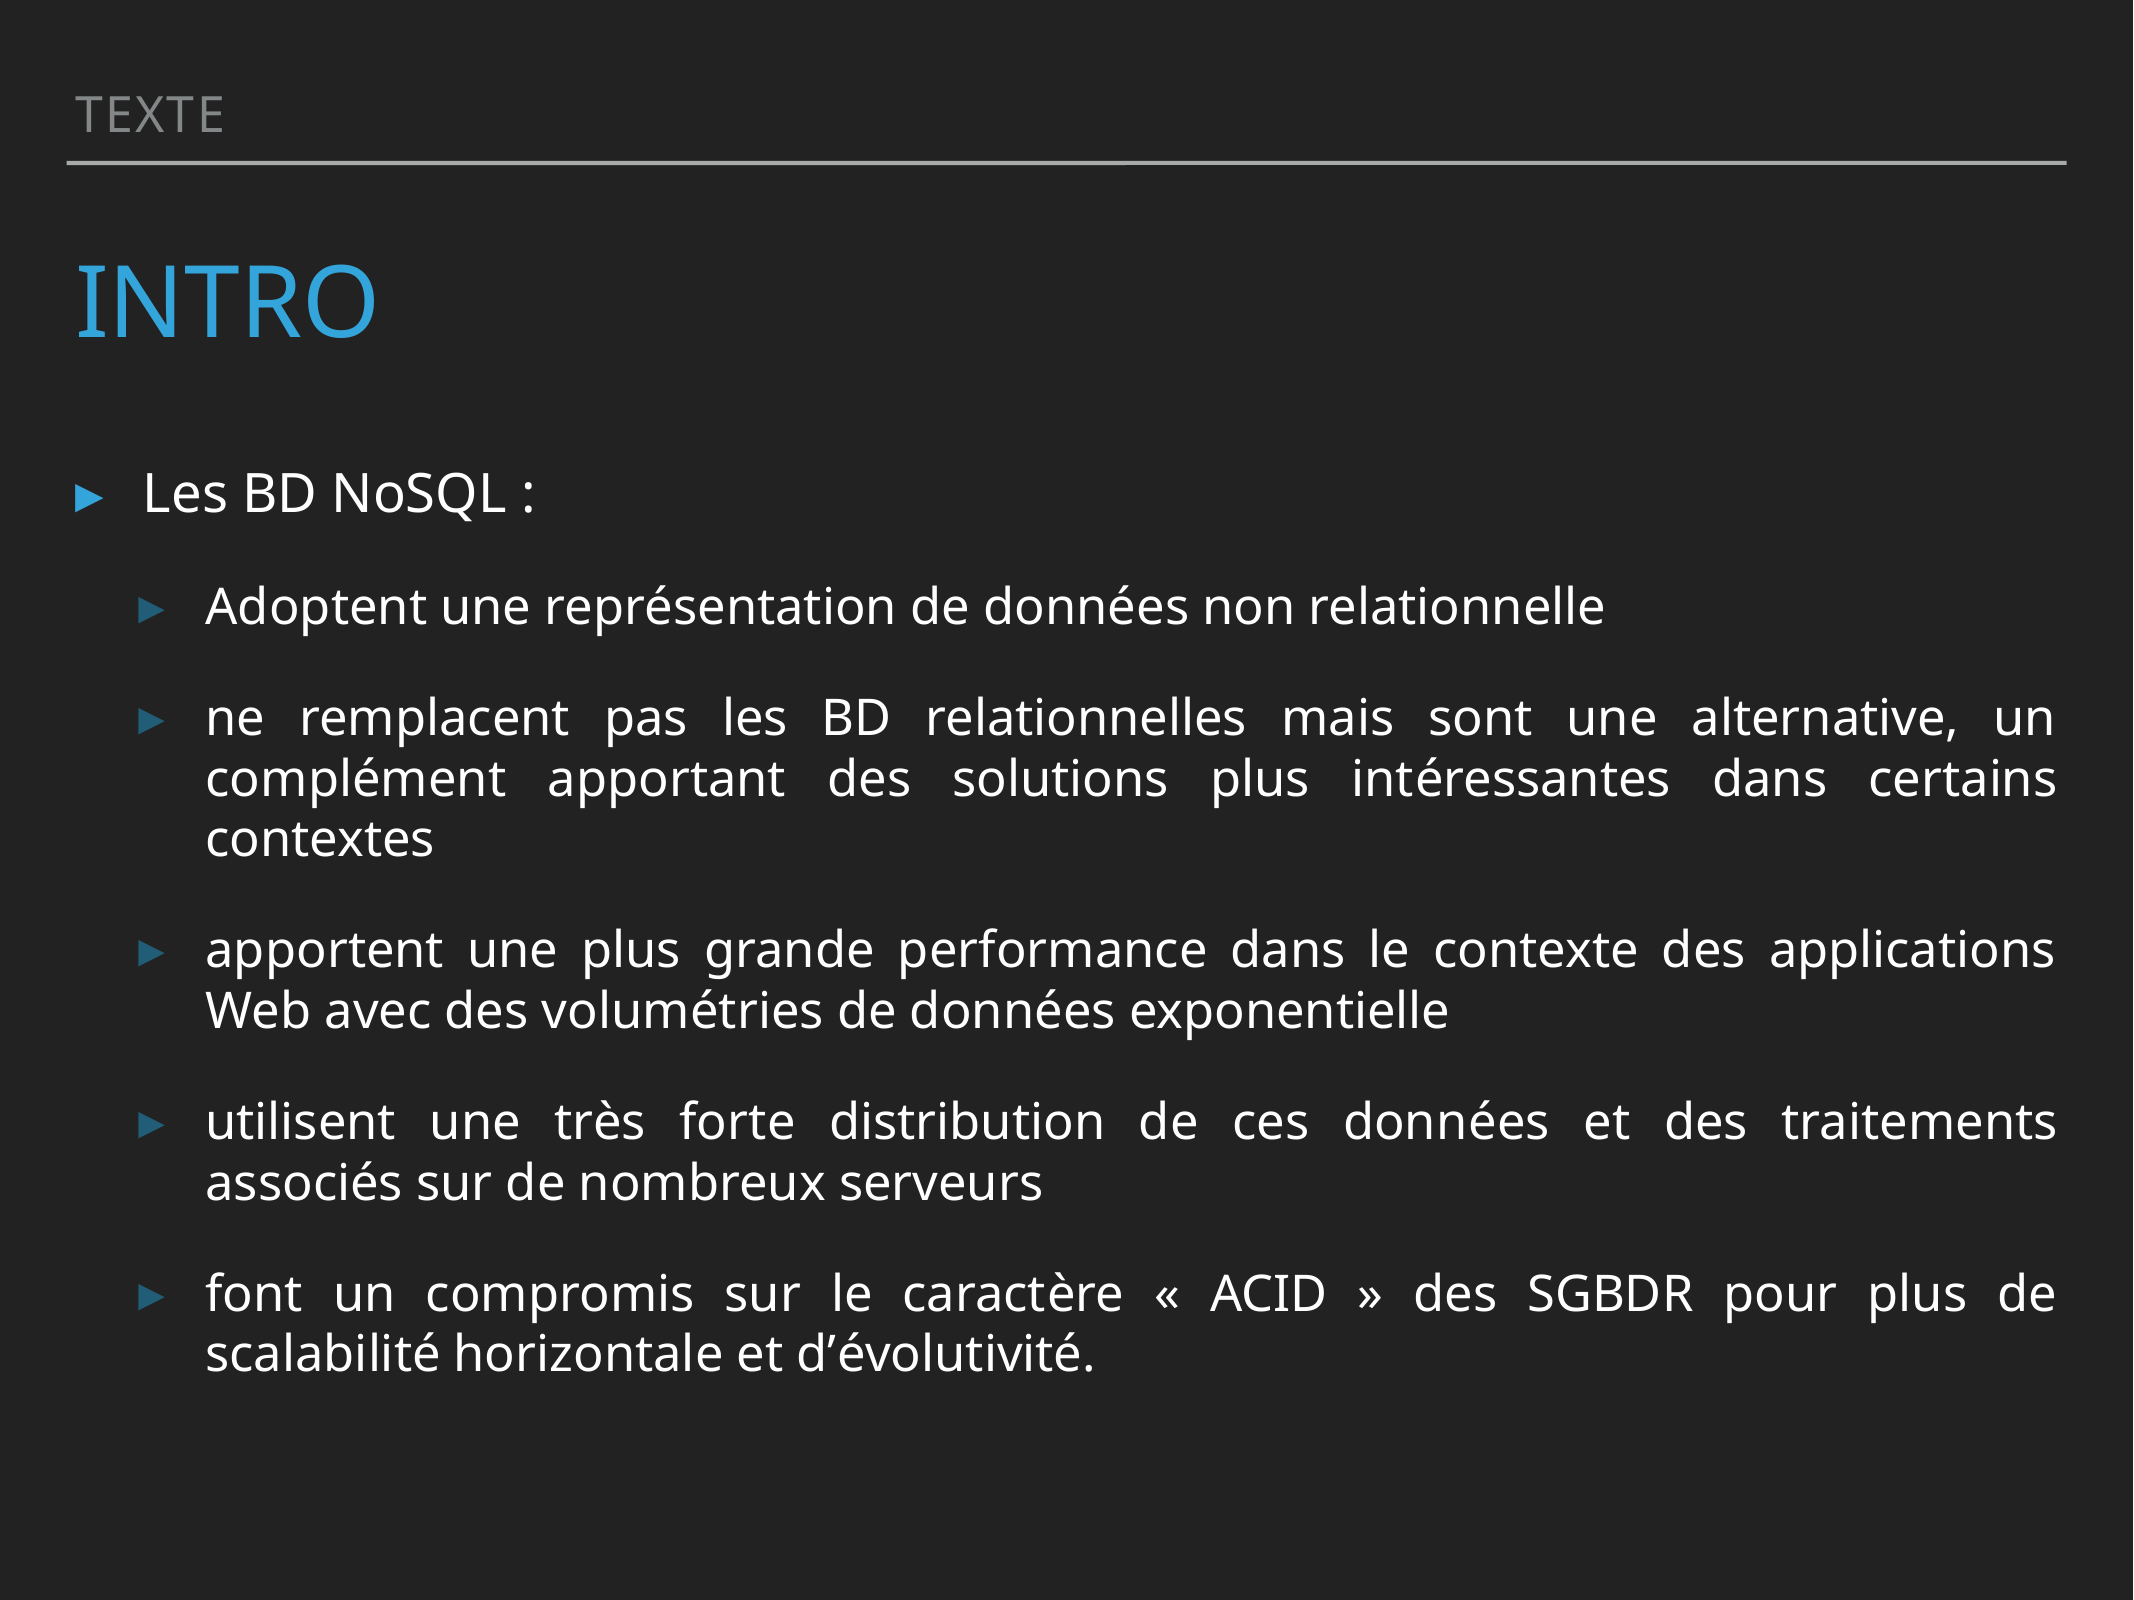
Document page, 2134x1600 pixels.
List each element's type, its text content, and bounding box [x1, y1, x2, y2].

list Les BD NoSQL : Adoptent une représentation de données non relationnelle ne remplacent pas les BD relationnelles mais sont une alternative, un complément apportant des solutions plus intéressantes dans certains contextes apportent une plus grande performance dans le contexte des applications Web avec des volumétries de données exponentielle utilisent une très forte distribution de ces données et des traitements associés sur de nombreux serveurs font un compromis sur le caractère « ACID » des SGBDR pour plus de scalabilité horizontale et dʼévolutivité. [66, 449, 2068, 1453]
title Intro [66, 251, 2068, 372]
list Texte [66, 74, 1901, 151]
